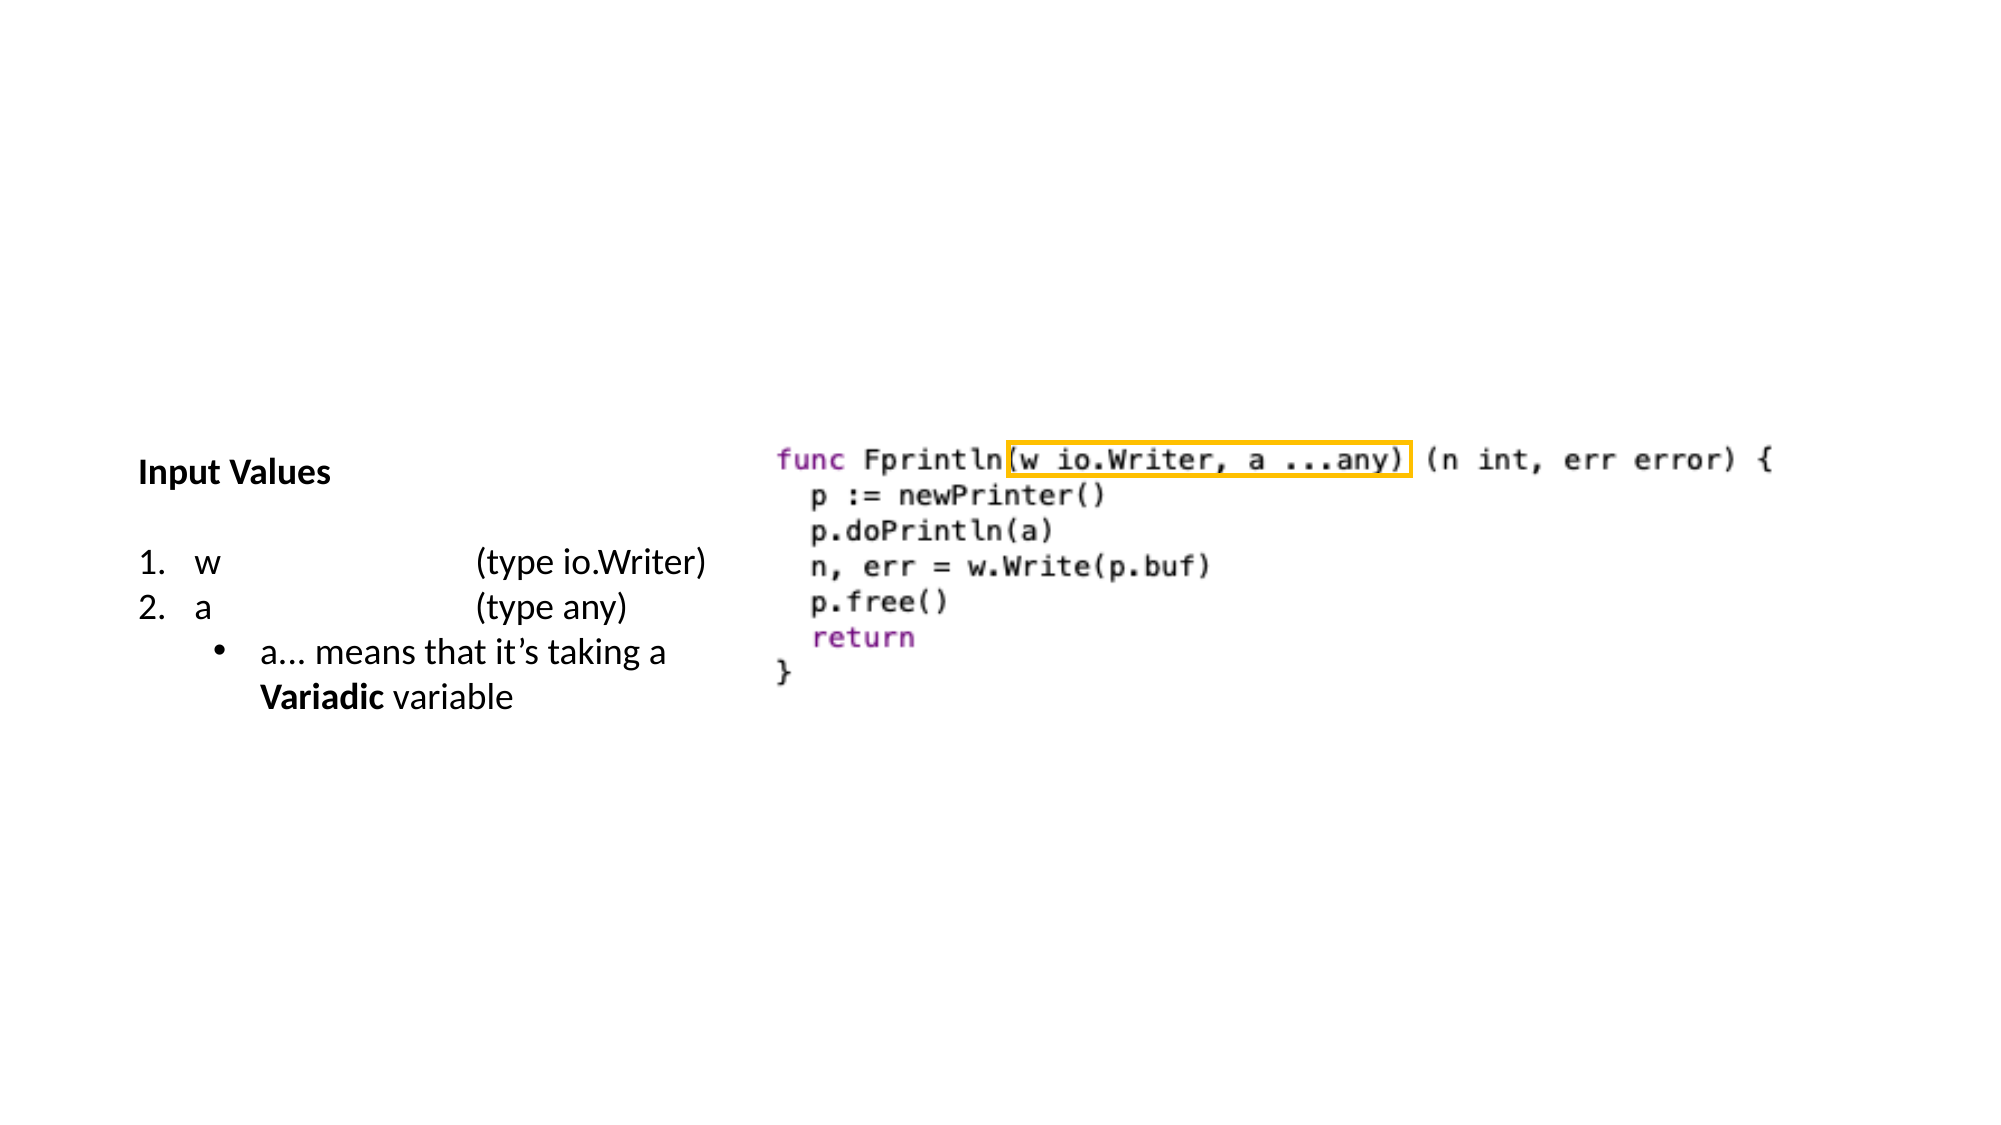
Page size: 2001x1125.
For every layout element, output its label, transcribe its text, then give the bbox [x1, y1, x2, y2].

text_box Input Values w (type io.Writer) a (type any) a... means that it’s taking a Variadic variable [123, 439, 731, 725]
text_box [770, 441, 1783, 692]
